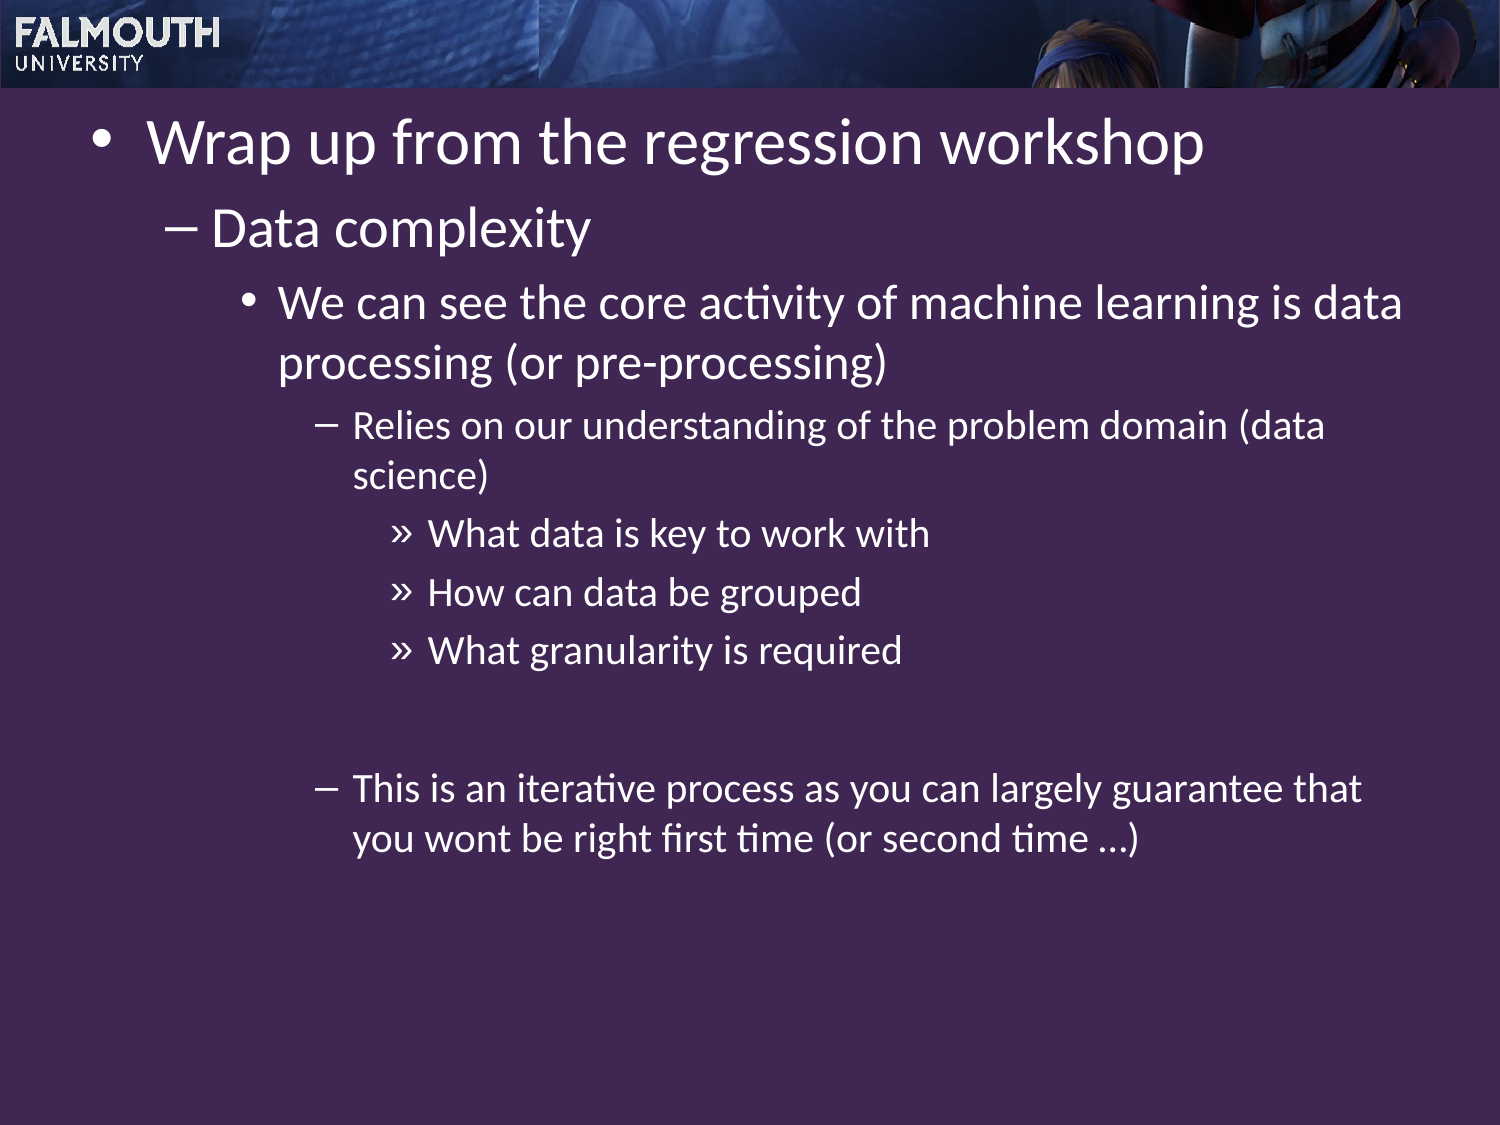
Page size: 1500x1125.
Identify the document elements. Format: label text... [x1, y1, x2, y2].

picture [0, 0, 1500, 90]
list Wrap up from the regression workshop Data complexity We can see the core activity of machine learning is data processing (or pre-processing) Relies on our understanding of the problem domain (data science) What data is key to work with How can data be grouped What granularity is required This is an iterative process as you can largely guarantee that you wont be right first time (or second time …) [75, 90, 1425, 1125]
